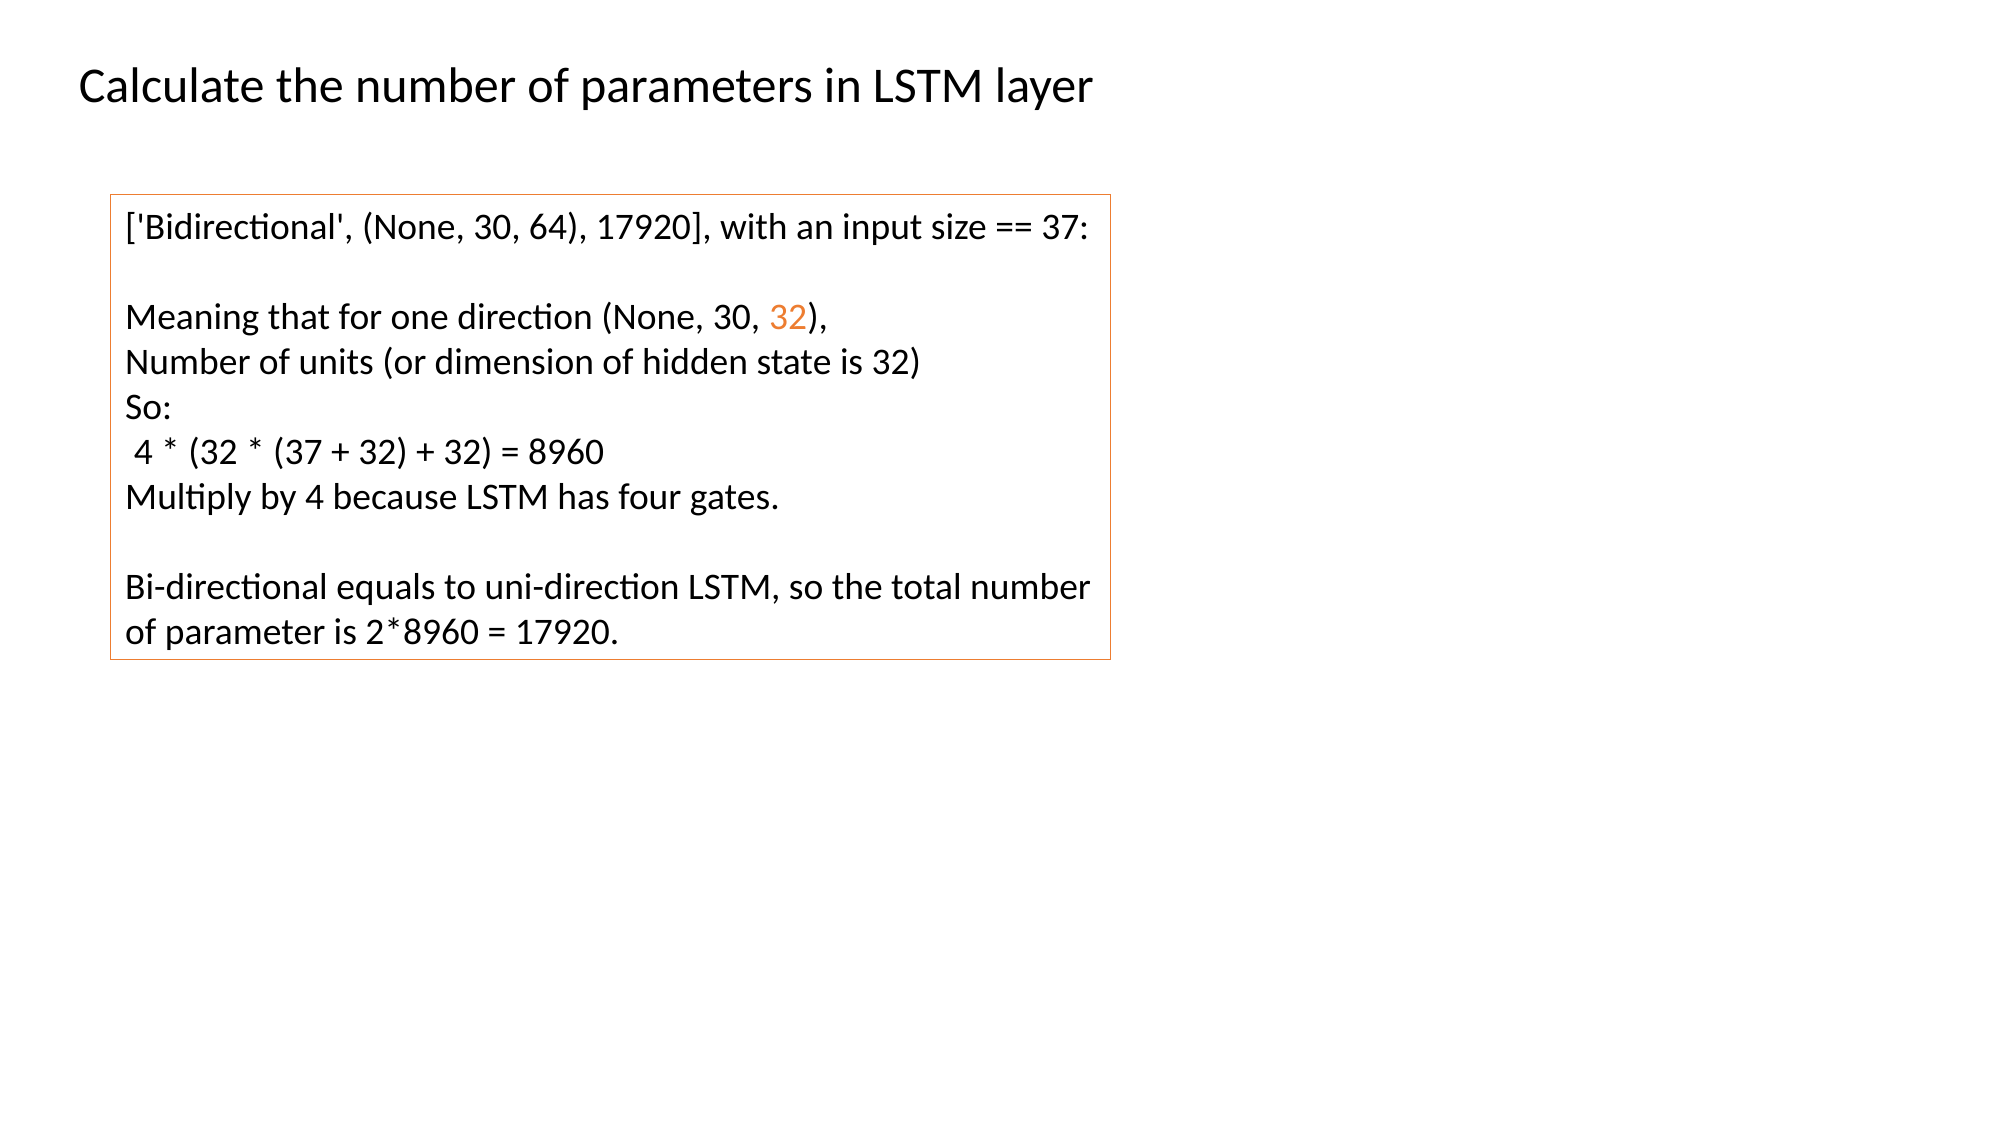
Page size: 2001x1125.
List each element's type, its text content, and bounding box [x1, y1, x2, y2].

text_box Calculate the number of parameters in LSTM layer [64, 44, 1493, 120]
text_box ['Bidirectional', (None, 30, 64), 17920], with an input size == 37: Meaning that for one direction (None, 30, 32), Number of units (or dimension of hidden state is 32) So: 4 * (32 * (37 + 32) + 32) = 8960 Multiply by 4 because LSTM has four gates. Bi-directional equals to uni-direction LSTM, so the total number of parameter is 2*8960 = 17920. [110, 194, 1111, 660]
